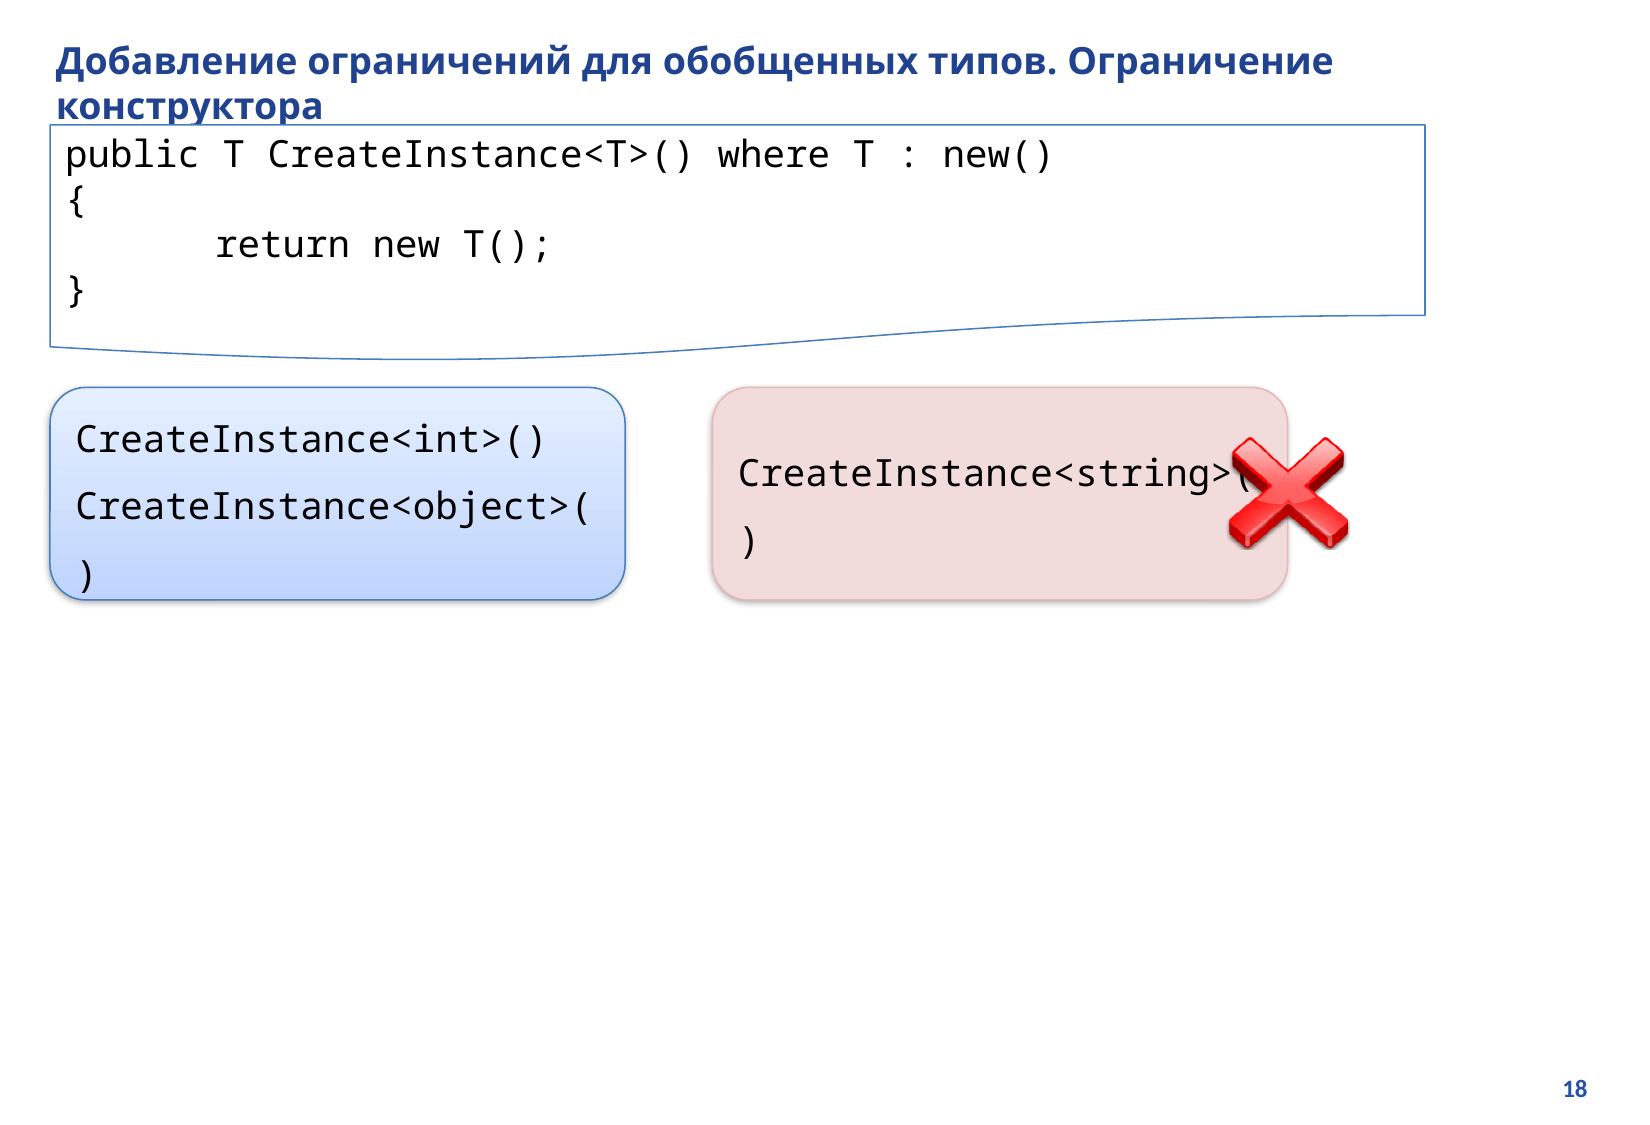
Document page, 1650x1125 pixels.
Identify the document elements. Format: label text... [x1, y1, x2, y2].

text_box CreateInstance<string>() [711, 386, 1289, 601]
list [1225, 437, 1351, 551]
text_box public T CreateInstance<T>() where T : new() { return new T(); } [49, 124, 1426, 361]
text_box CreateInstance<int>() CreateInstance<object>() [49, 386, 626, 601]
title Добавление ограничений для обобщенных типов. Ограничение конструктора [40, 29, 1616, 90]
